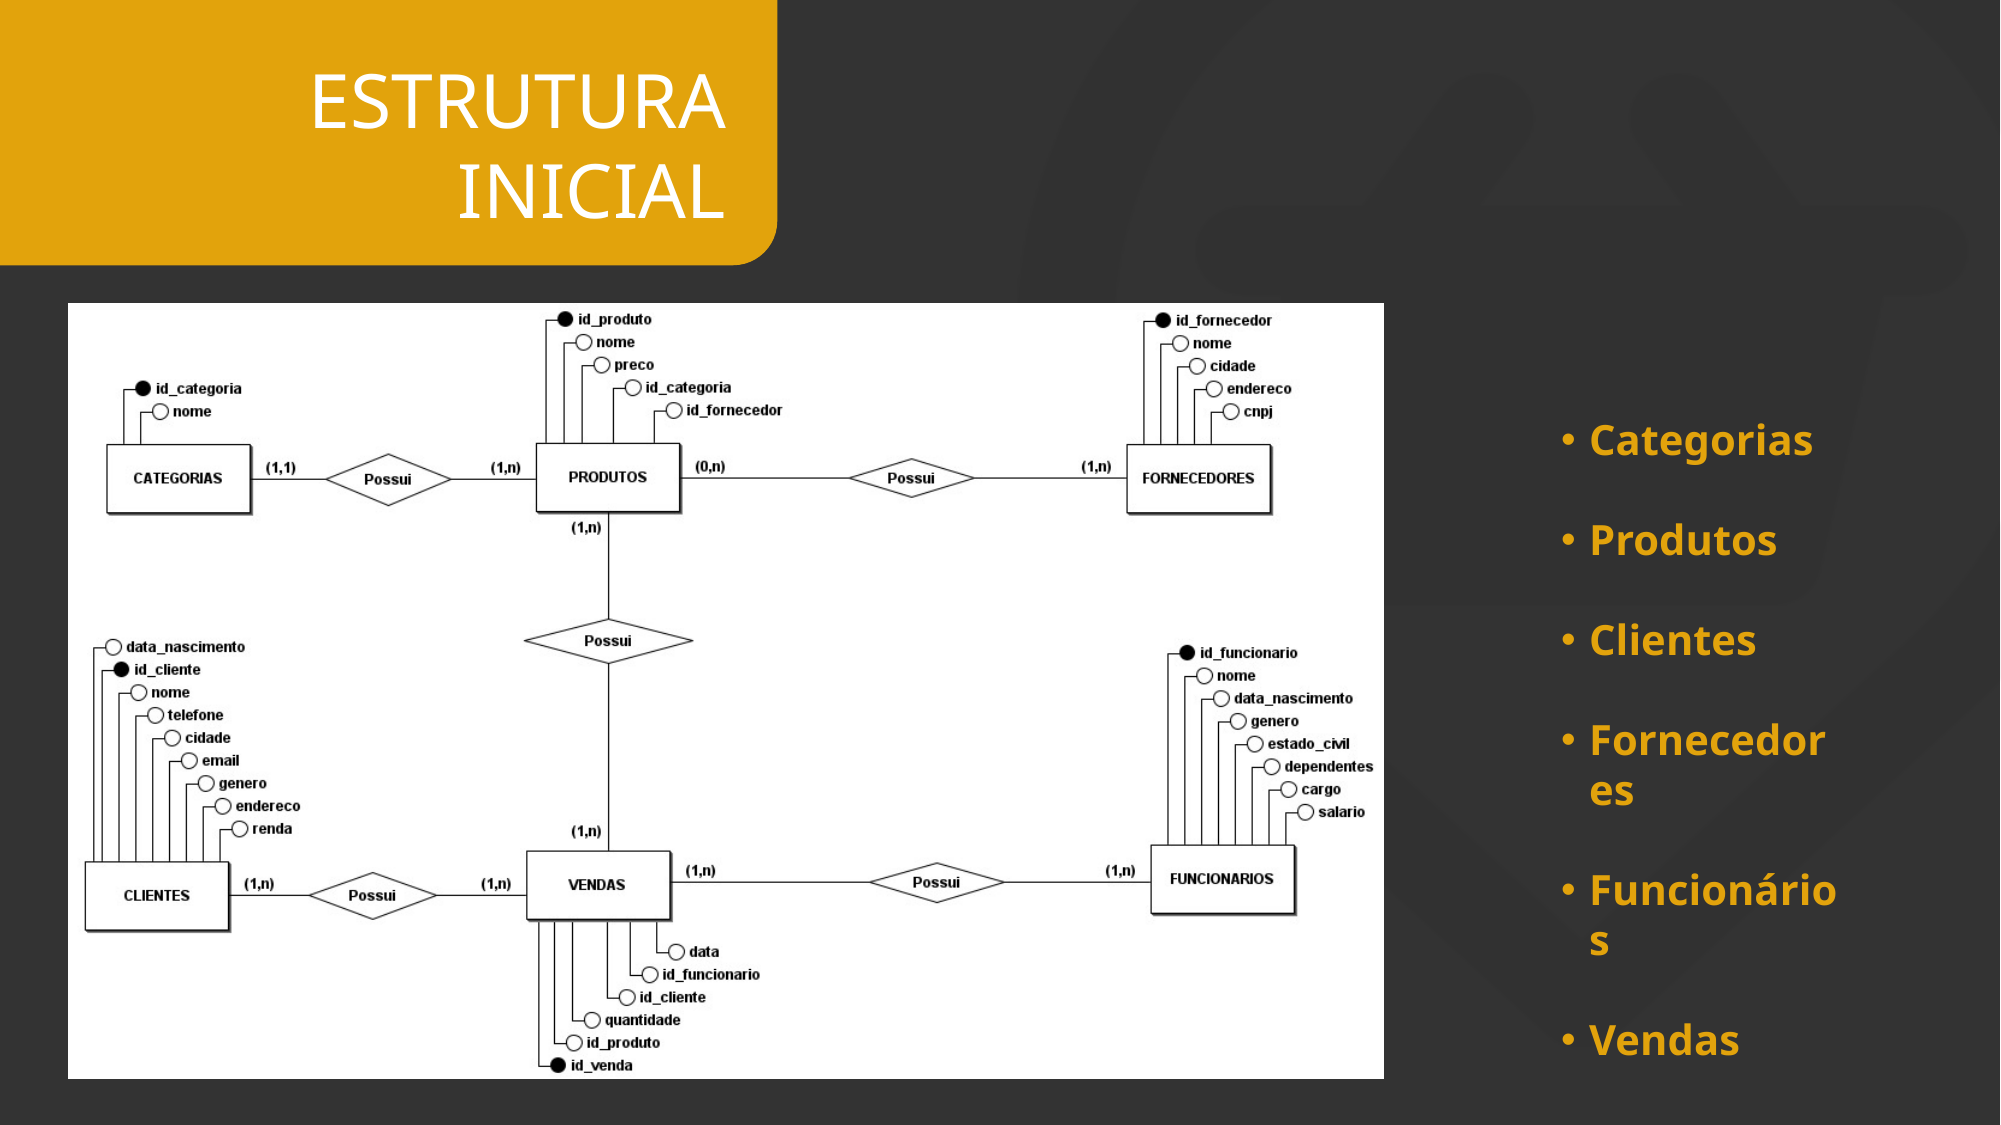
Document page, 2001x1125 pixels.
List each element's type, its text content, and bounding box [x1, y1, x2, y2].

text_box ESTRUTURA INICIAL [101, 45, 742, 241]
text_box [0, 0, 779, 267]
picture [67, 0, 2000, 1125]
